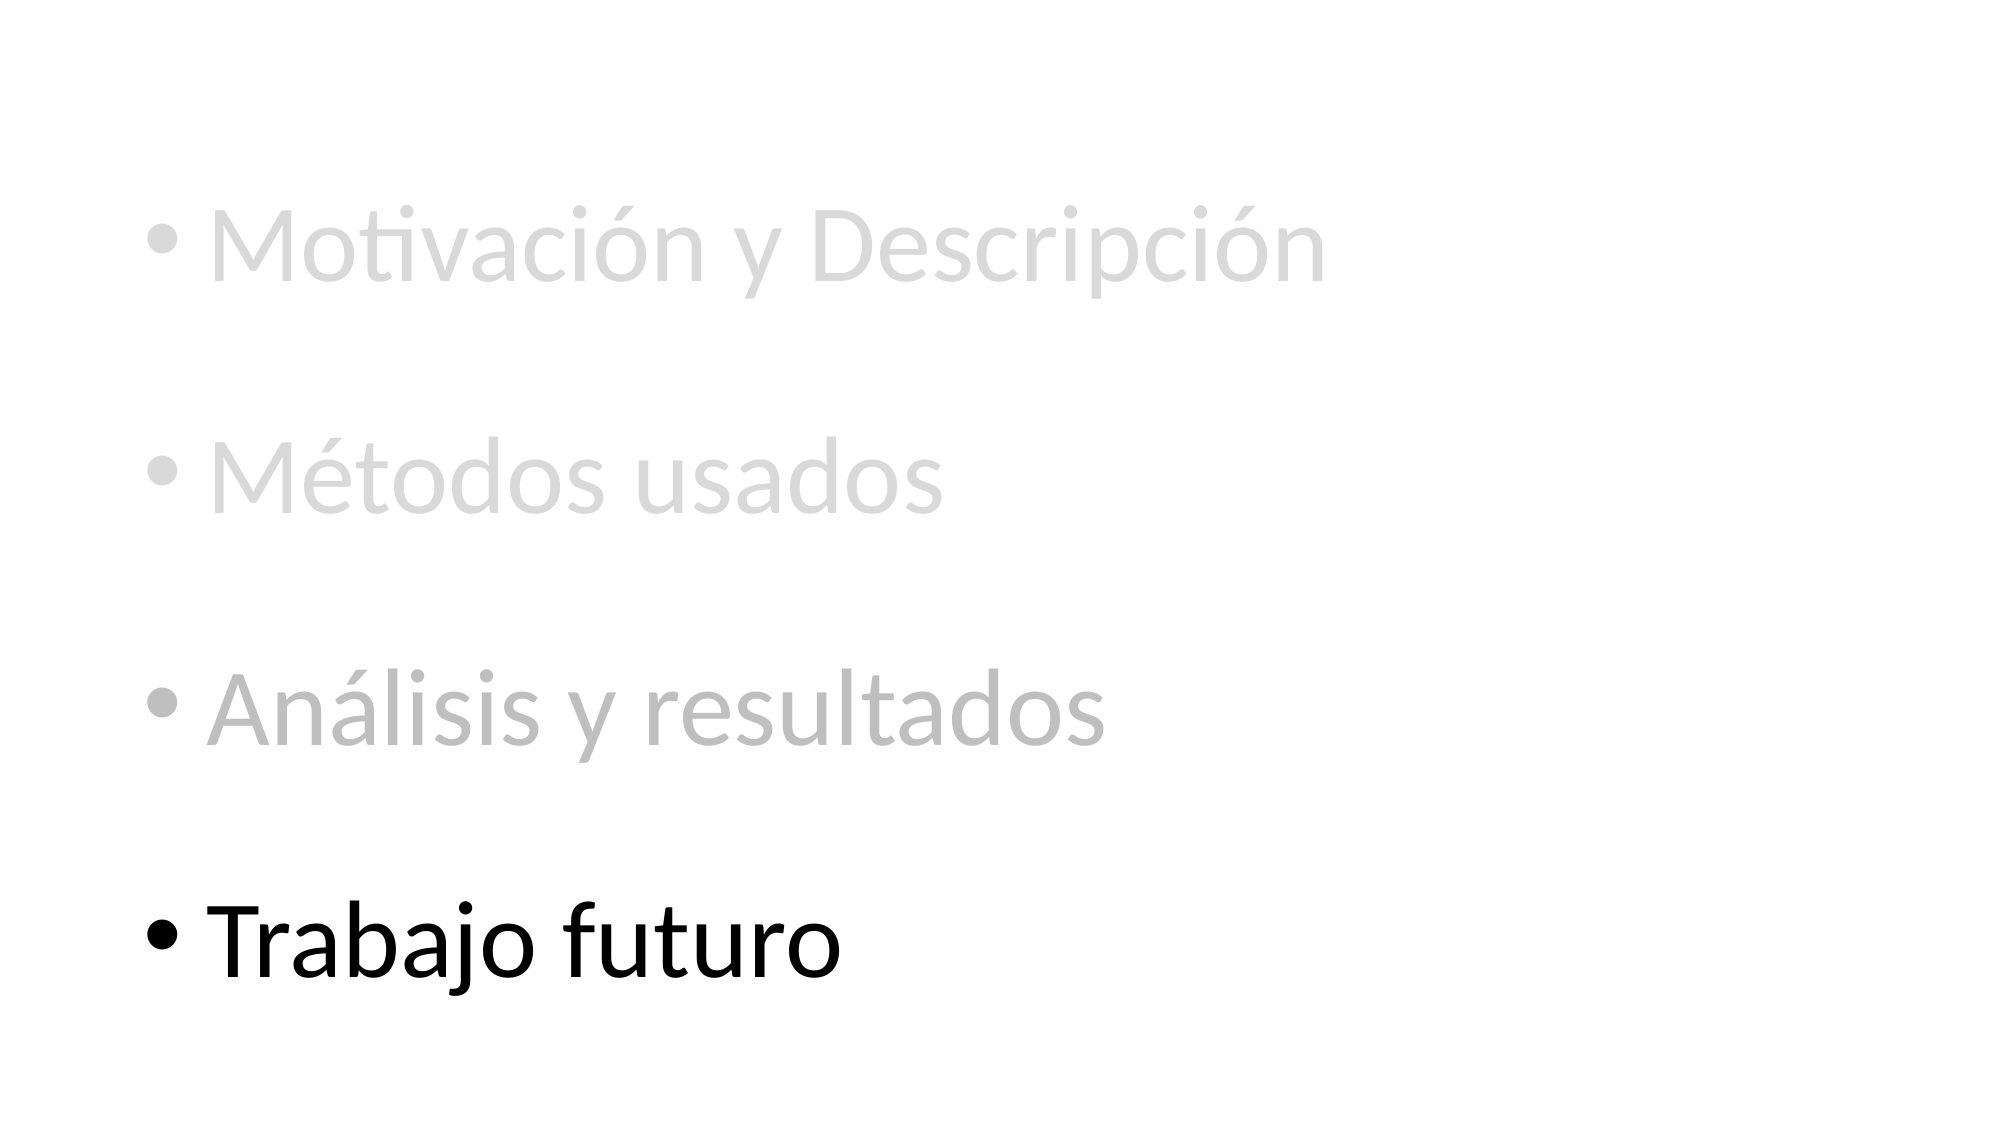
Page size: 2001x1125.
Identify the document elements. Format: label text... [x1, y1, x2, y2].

list Motivación y Descripción Métodos usados Análisis y resultados Trabajo futuro [128, 84, 1863, 1014]
